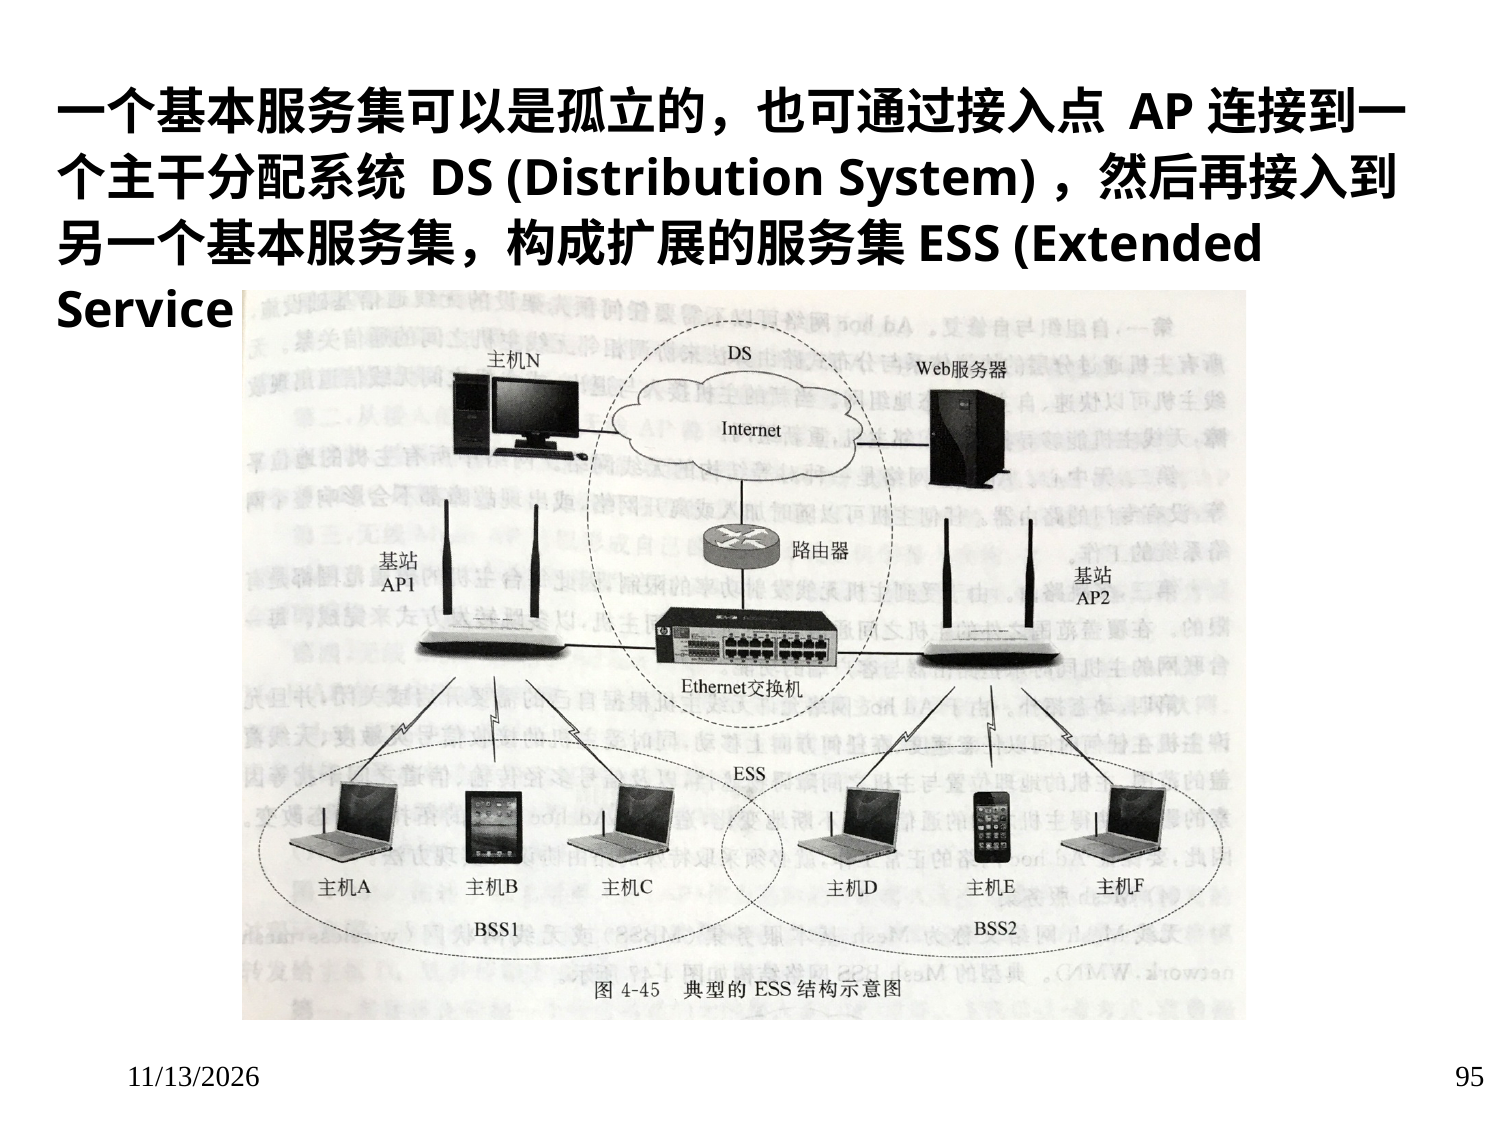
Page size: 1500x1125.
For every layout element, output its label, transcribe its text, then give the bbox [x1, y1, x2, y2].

text_box 一个基本服务集可以是孤立的，也可通过接入点 AP连接到一个主干分配系统 DS (Distribution System)，然后再接入到另一个基本服务集，构成扩展的服务集ESS (Extended Service Set)。 [41, 66, 1424, 345]
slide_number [111, 1049, 425, 1125]
picture [241, 290, 1247, 1020]
slide_number 95 [1187, 1049, 1500, 1125]
